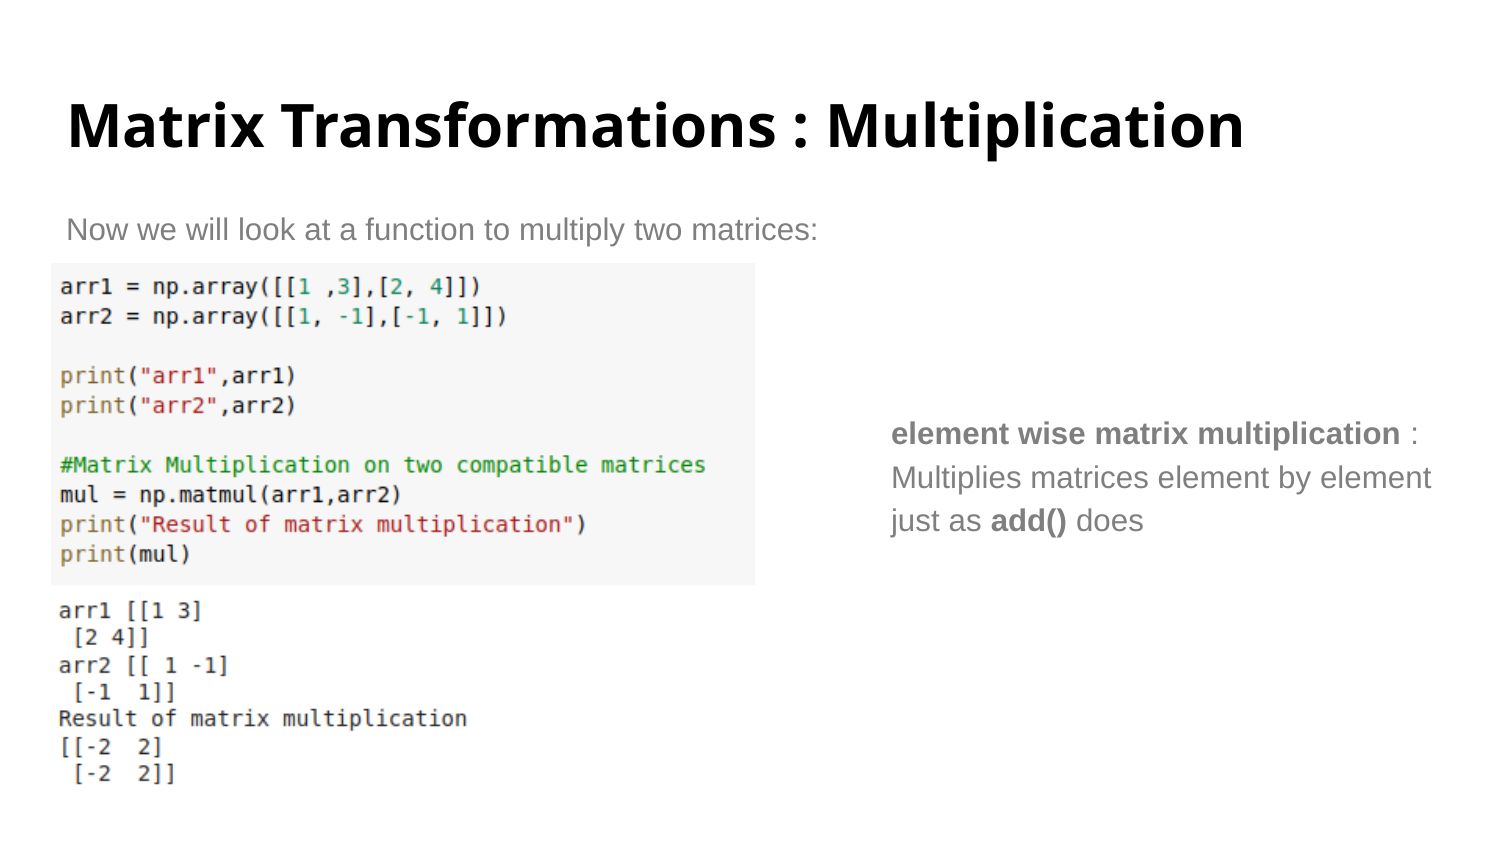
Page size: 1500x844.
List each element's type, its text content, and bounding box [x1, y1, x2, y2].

title Matrix Transformations : Multiplication [51, 72, 1449, 176]
picture [50, 263, 755, 800]
list Now we will look at a function to multiply two matrices: element wise matrix multiplication : Multiplies matrices element by element just as add() does [51, 189, 1449, 750]
